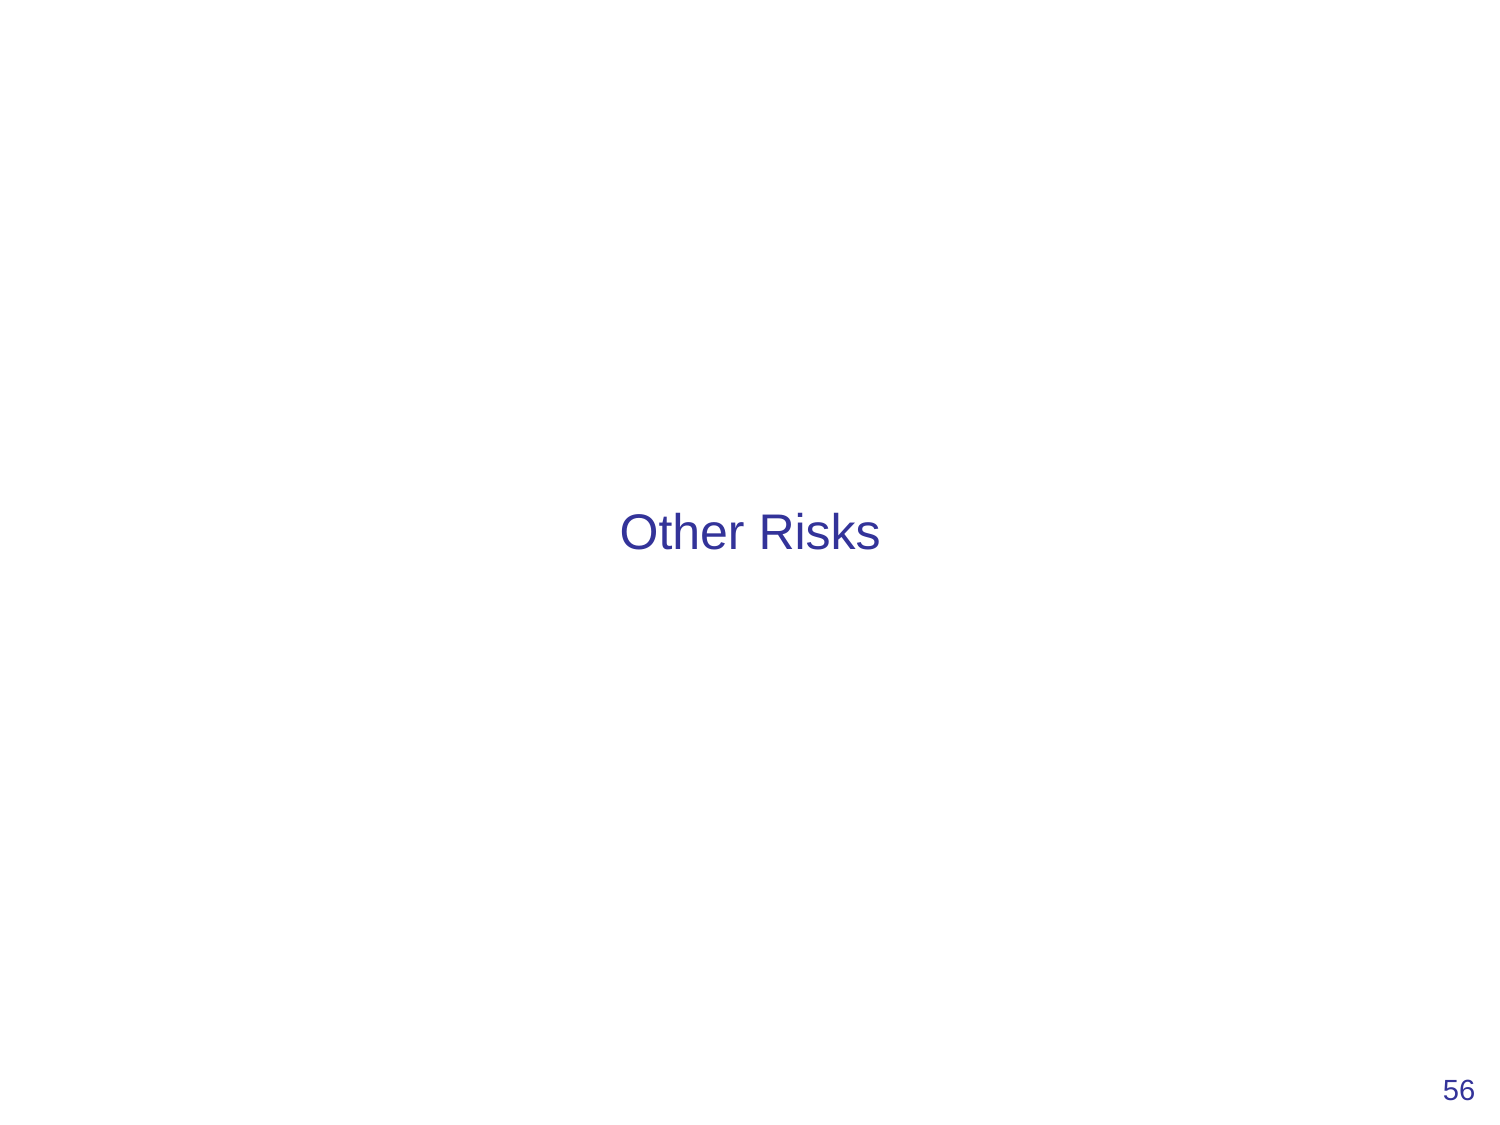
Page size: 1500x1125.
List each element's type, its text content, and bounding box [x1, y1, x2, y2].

title Other Risks [57, 469, 1443, 590]
slide_number 56 [1408, 1028, 1491, 1108]
